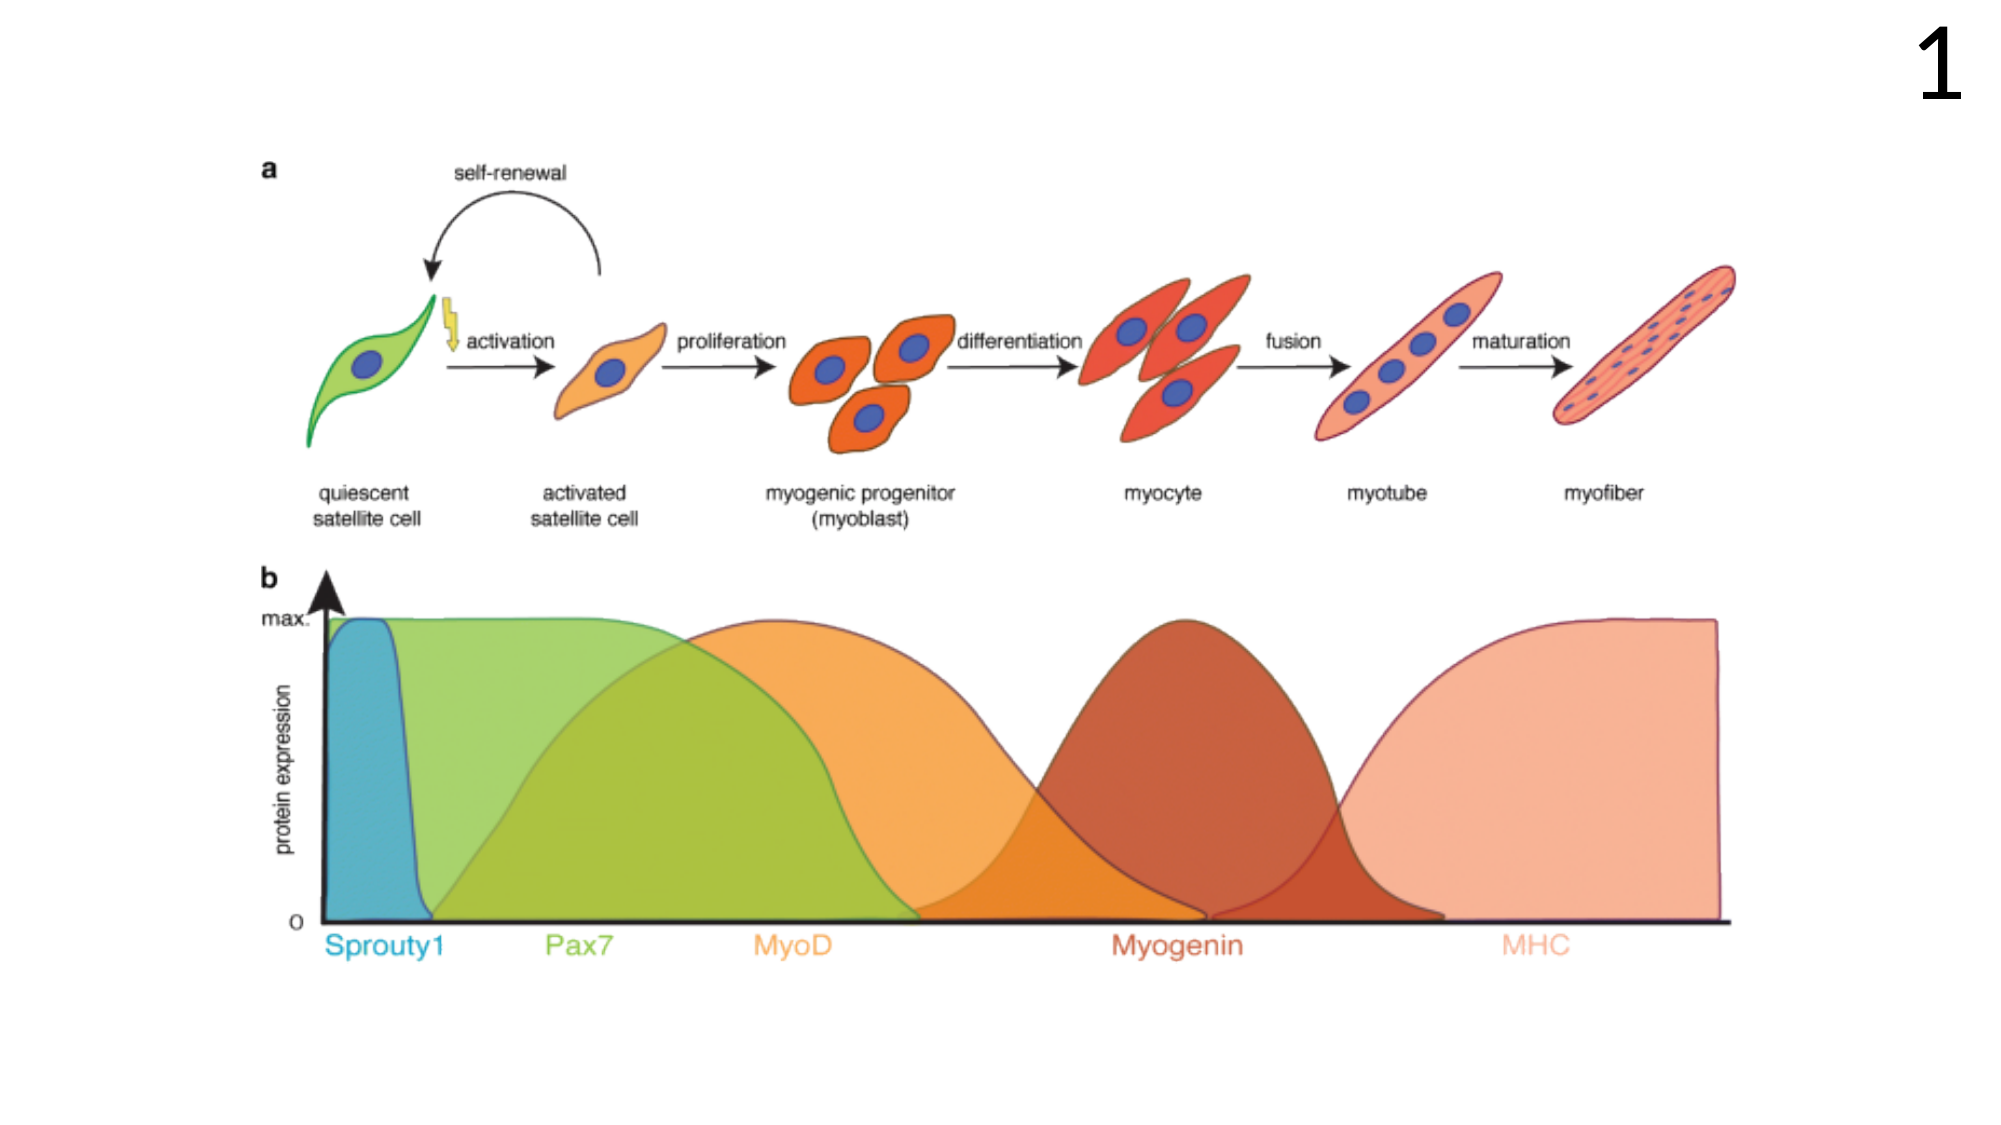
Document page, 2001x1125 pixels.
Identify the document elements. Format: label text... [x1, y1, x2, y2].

picture [260, 160, 1740, 964]
text_box 1 [1894, 0, 1982, 130]
